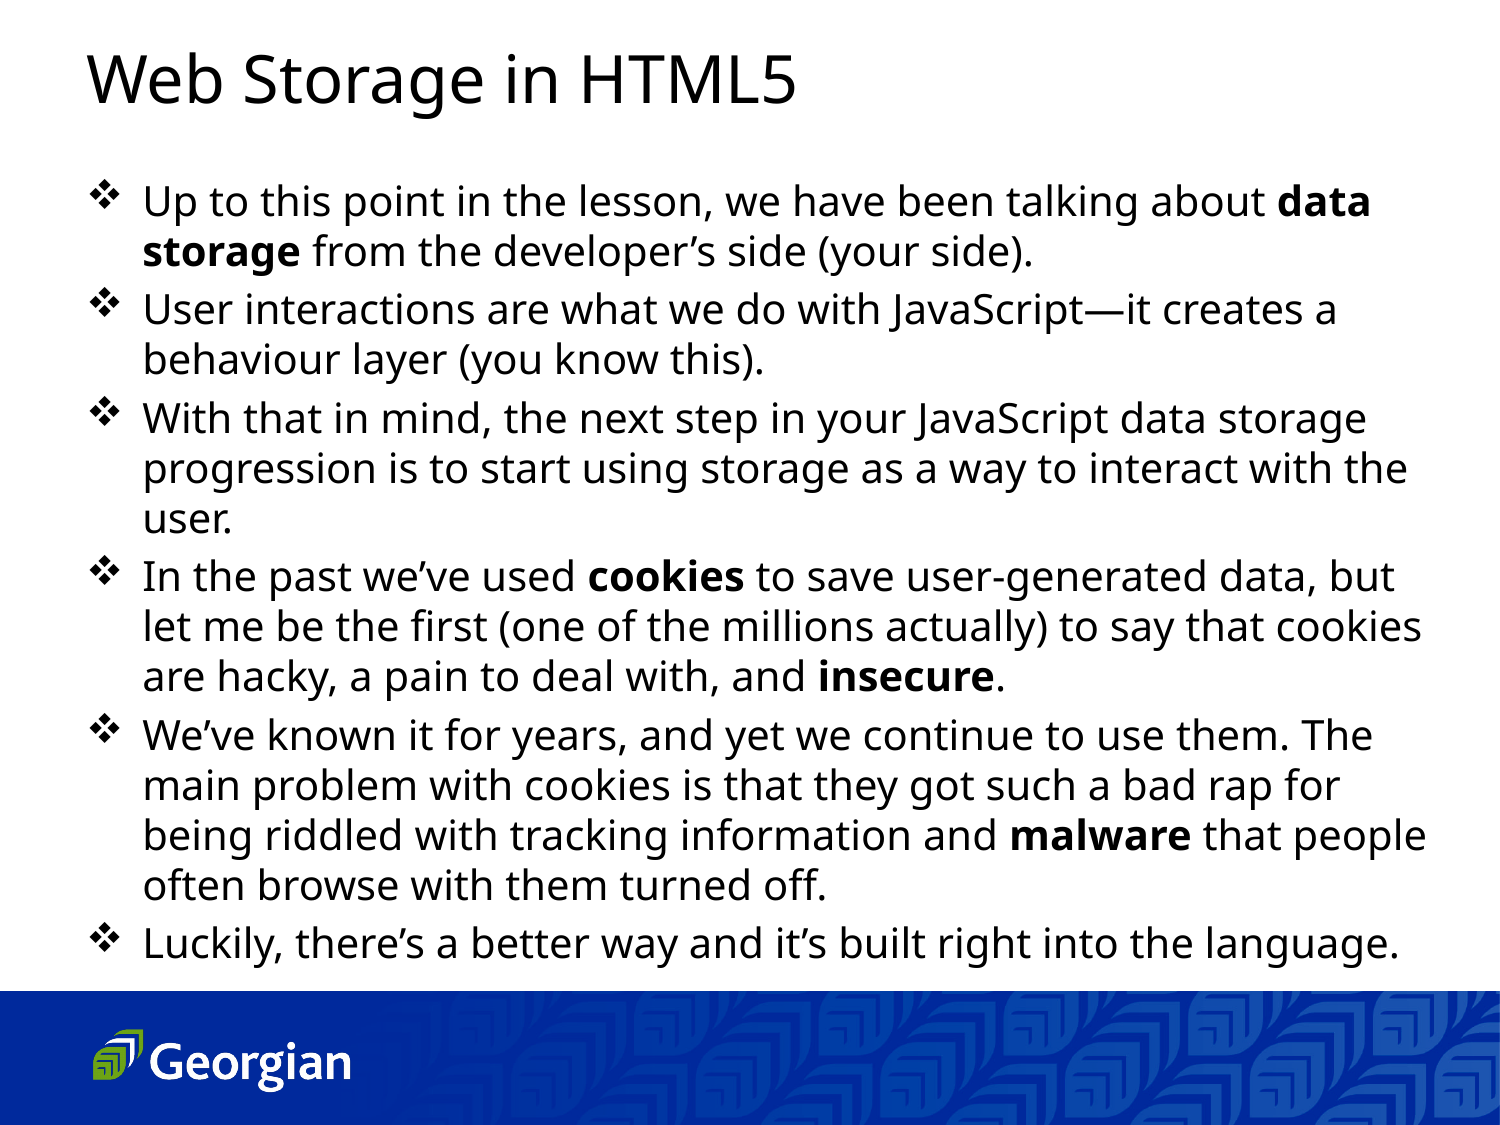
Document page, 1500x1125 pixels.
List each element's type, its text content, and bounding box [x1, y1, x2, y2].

list Up to this point in the lesson, we have been talking about data storage from the developer’s side (your side). User interactions are what we do with JavaScript—it creates a behaviour layer (you know this). With that in mind, the next step in your JavaScript data storage progression is to start using storage as a way to interact with the user. In the past we’ve used cookies to save user-generated data, but let me be the first (one of the millions actually) to say that cookies are hacky, a pain to deal with, and insecure. We’ve known it for years, and yet we continue to use them. The main problem with cookies is that they got such a bad rap for being riddled with tracking information and malware that people often browse with them turned off. Luckily, there’s a better way and it’s built right into the language. [71, 166, 1457, 984]
list Web Storage in HTML5 [71, 22, 1457, 146]
picture [0, 991, 1500, 1125]
